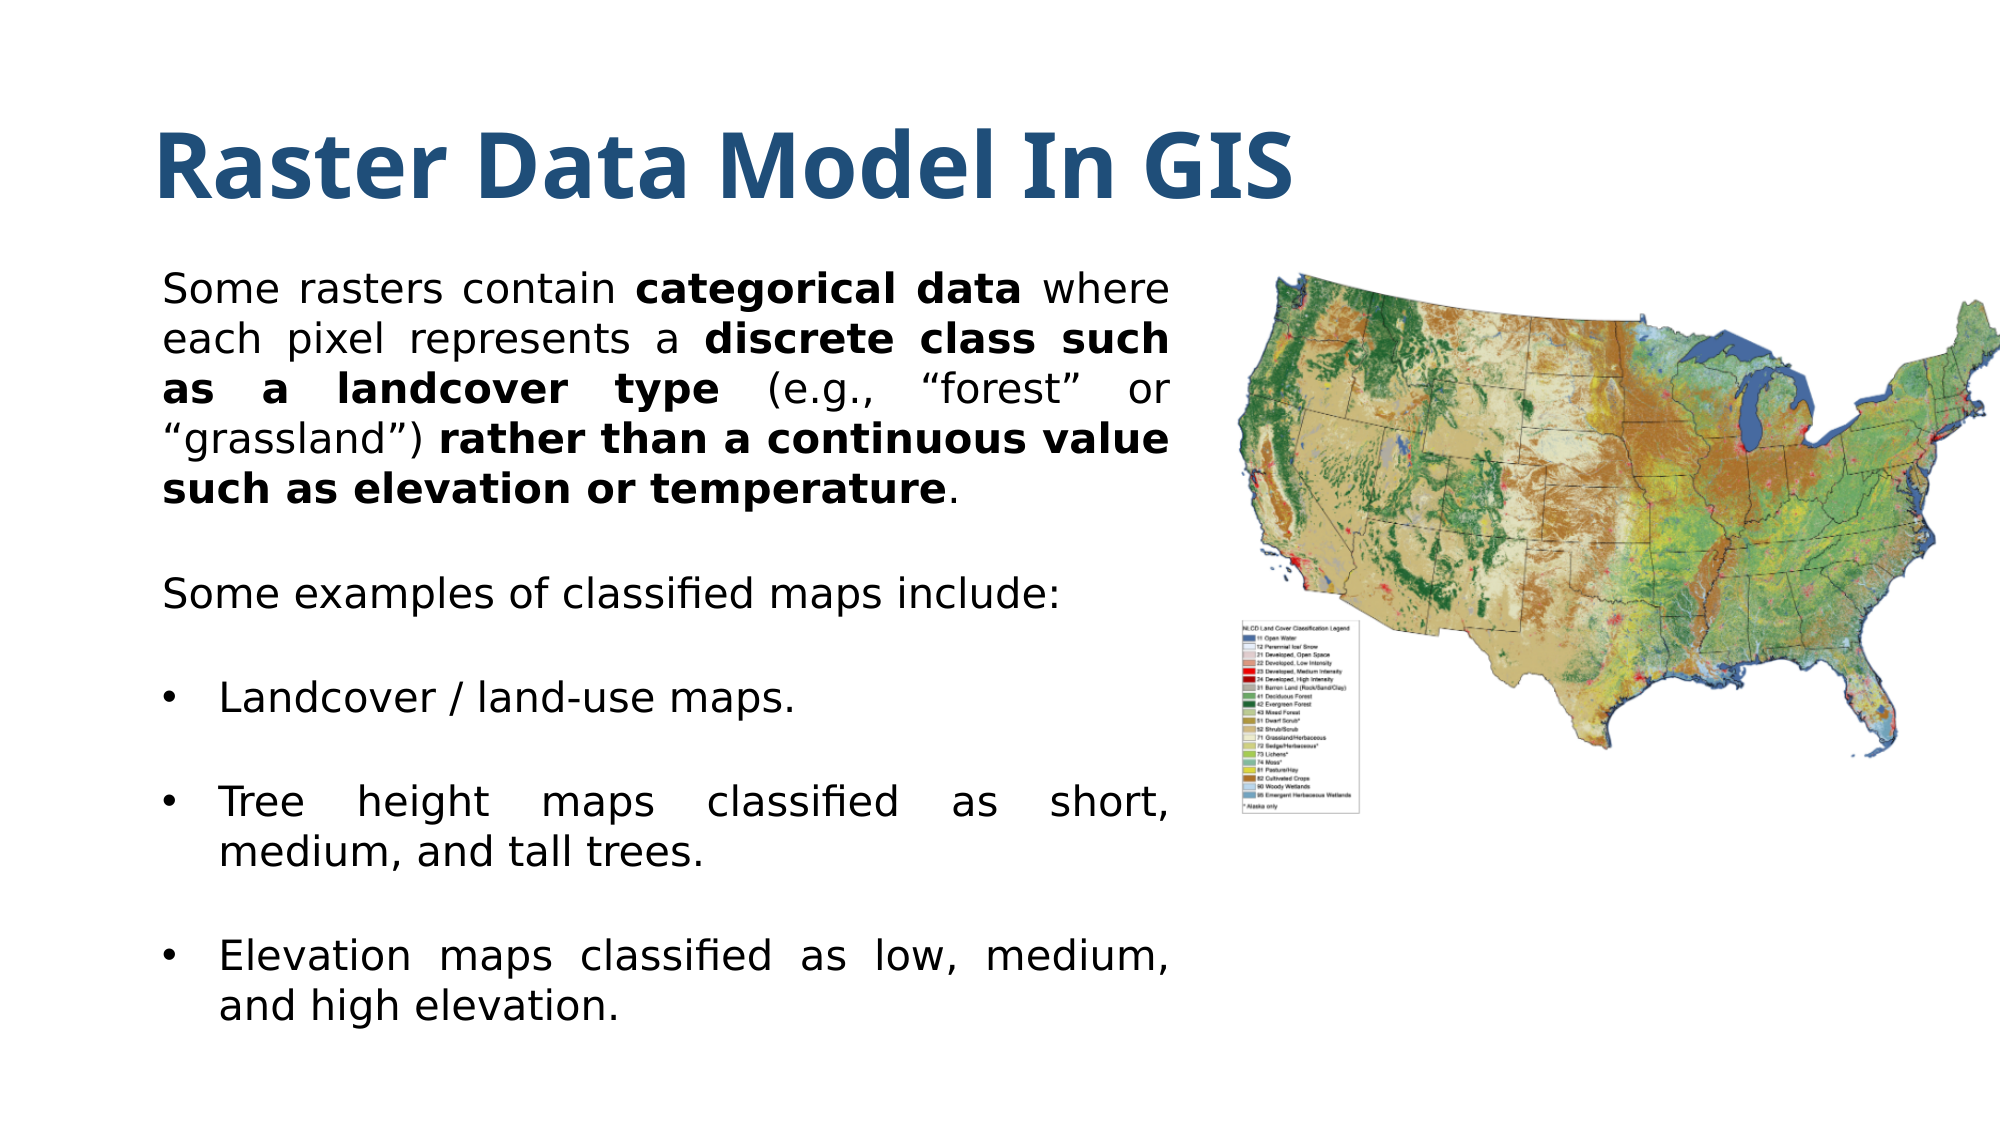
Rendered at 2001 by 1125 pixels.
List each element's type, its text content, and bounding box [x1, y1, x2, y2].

text_box Some rasters contain categorical data where each pixel represents a discrete class such as a landcover type (e.g., “forest” or “grassland”) rather than a continuous value such as elevation or temperature. Some examples of classified maps include: Landcover / land-use maps. Tree height maps classified as short, medium, and tall trees. Elevation maps classified as low, medium, and high elevation. [159, 260, 1171, 795]
picture [1224, 245, 2000, 816]
title Raster Data Model In GIS [137, 59, 1863, 278]
